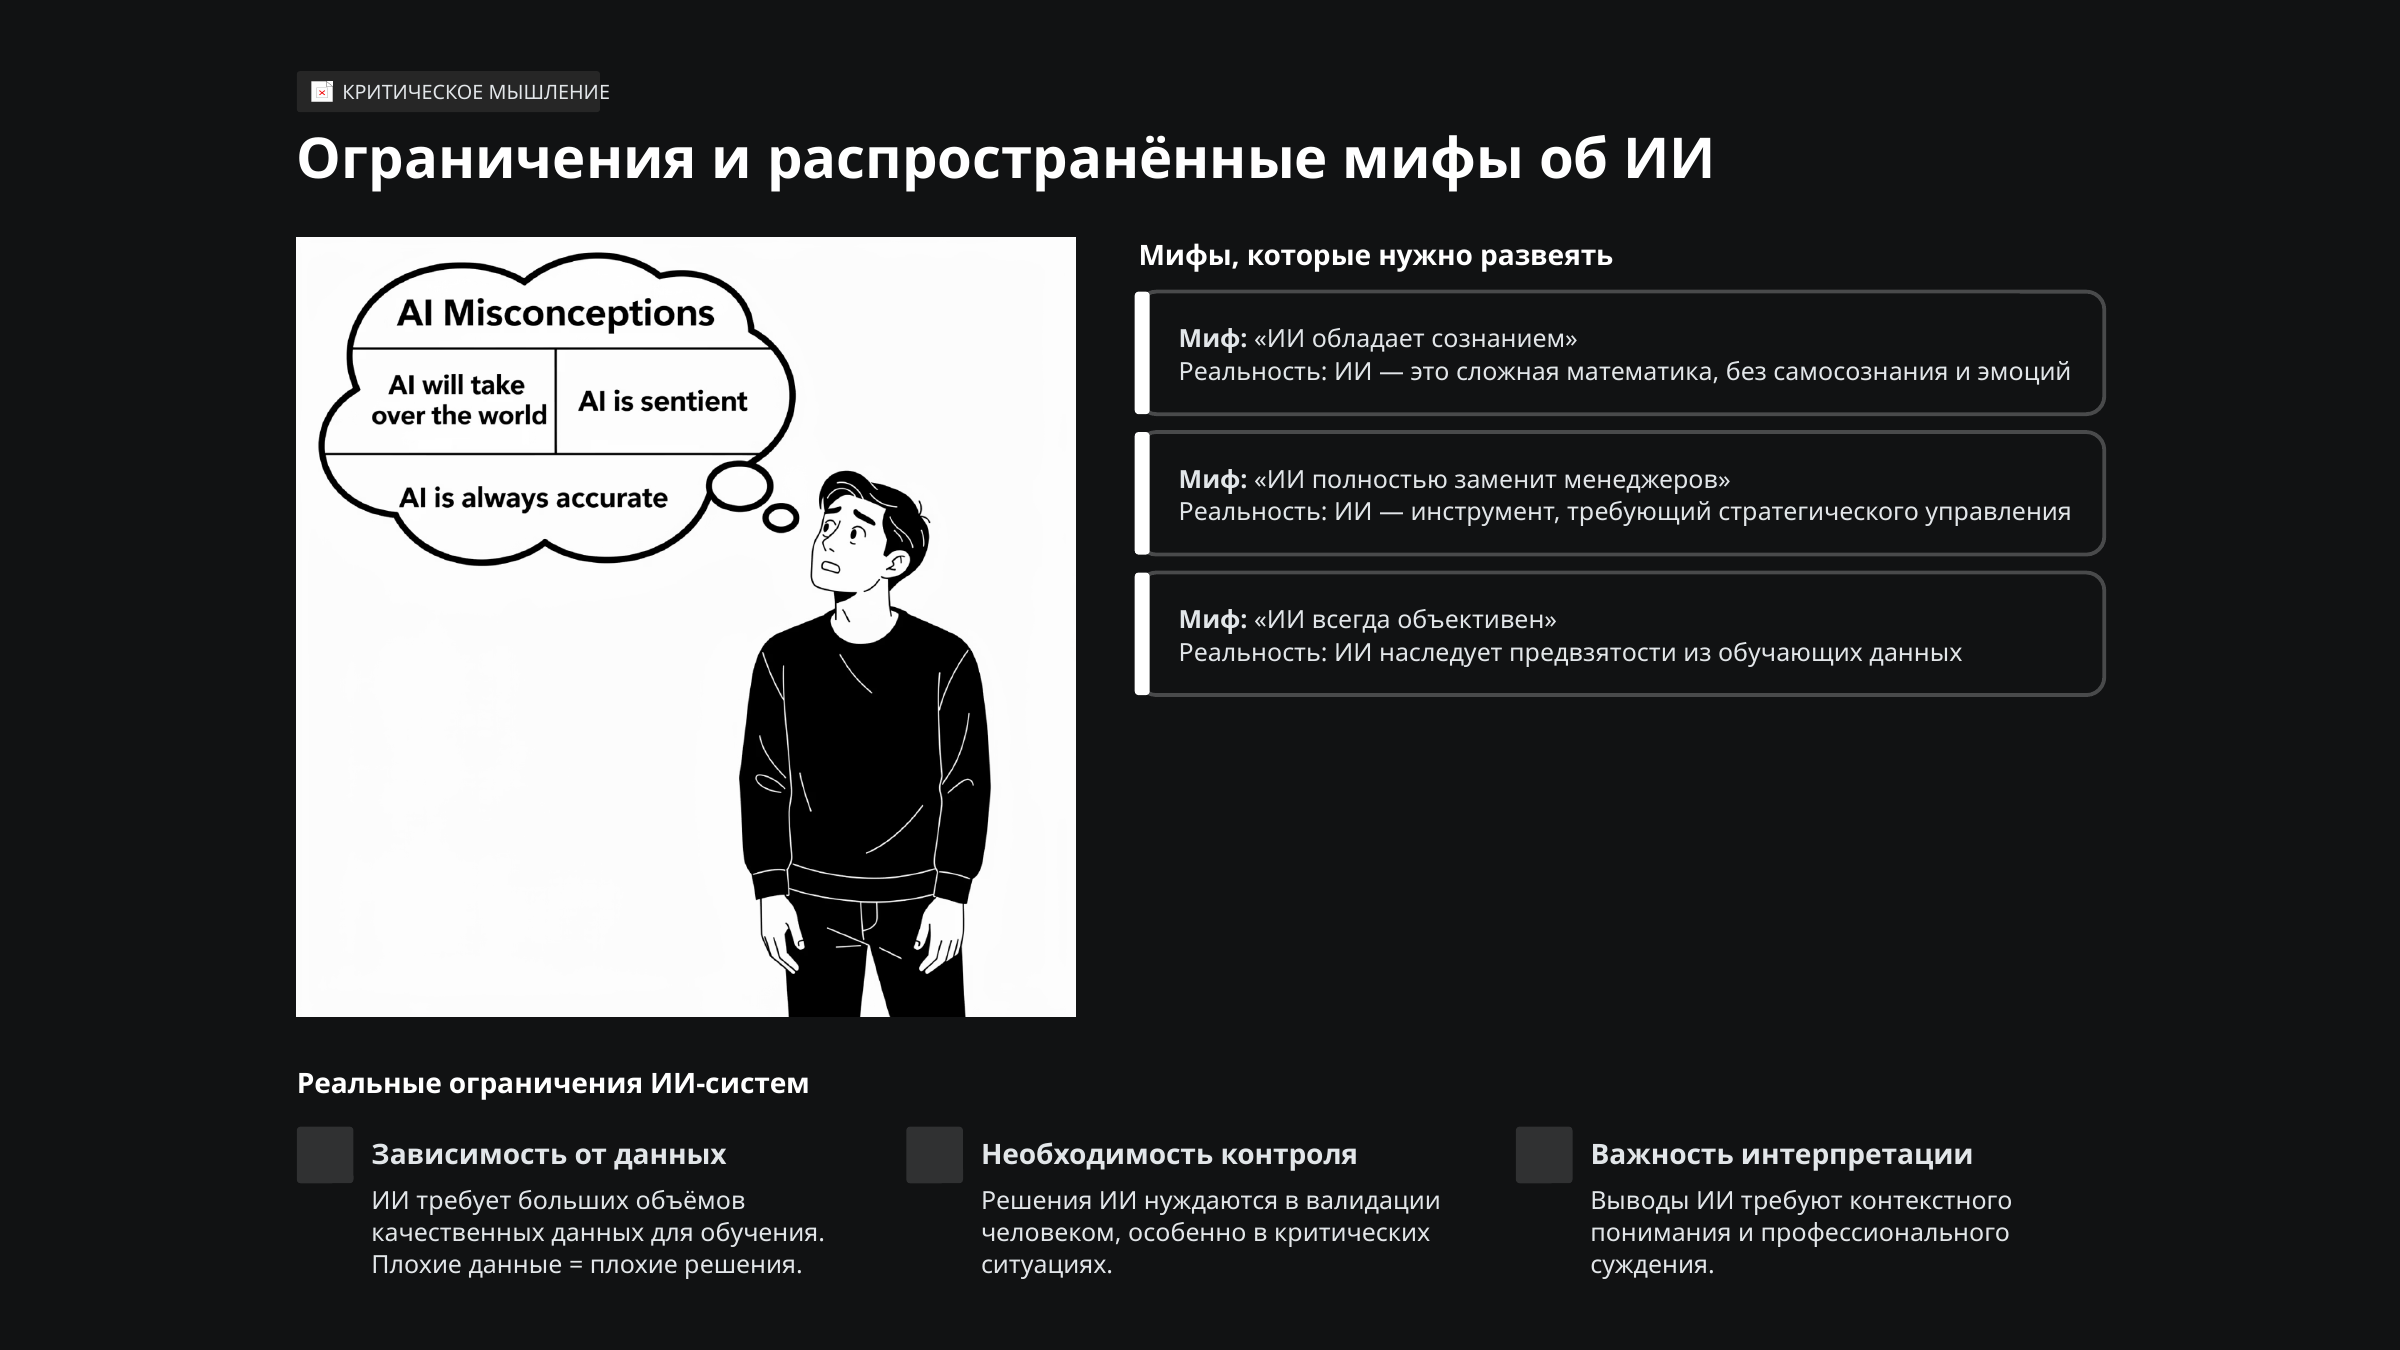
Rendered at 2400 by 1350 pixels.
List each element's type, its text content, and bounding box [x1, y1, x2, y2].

text_box [1134, 432, 1150, 555]
text_box [296, 71, 601, 113]
text_box [1149, 572, 2105, 696]
text_box Решения ИИ нуждаются в валидации человеком, особенно в критических ситуациях. [980, 1181, 1494, 1279]
picture [296, 237, 1076, 1017]
text_box Ограничения и распространённые мифы об ИИ [296, 119, 1799, 191]
text_box [906, 1126, 964, 1184]
text_box ИИ требует больших объёмов качественных данных для обучения. Плохие данные = плохие решения. [371, 1181, 884, 1279]
text_box [1515, 1126, 1573, 1184]
text_box [296, 1126, 354, 1184]
text_box Необходимость контроля [981, 1135, 1383, 1171]
text_box [1149, 431, 2105, 555]
text_box Зависимость от данных [371, 1135, 743, 1171]
picture [311, 81, 333, 102]
text_box Миф: «ИИ полностью заменит менеджеров» Реальность: ИИ — инструмент, требующий стратегического управления [1178, 461, 2076, 526]
text_box Мифы, которые нужно развеять [1138, 235, 1641, 272]
text_box Важность интерпретации [1590, 1135, 1996, 1171]
text_box [1134, 572, 1150, 696]
text_box [1149, 291, 2105, 415]
text_box Реальные ограничения ИИ-систем [296, 1063, 842, 1100]
text_box КРИТИЧЕСКОЕ МЫШЛЕНИЕ [342, 78, 585, 105]
text_box Выводы ИИ требуют контекстного понимания и профессионального суждения. [1590, 1181, 2104, 1247]
text_box [1134, 291, 1150, 415]
text_box Миф: «ИИ обладает сознанием» Реальность: ИИ — это сложная математика, без самосознания и эмоций [1178, 320, 2076, 386]
text_box Миф: «ИИ всегда объективен» Реальность: ИИ наследует предвзятости из обучающих данных [1178, 601, 2076, 667]
